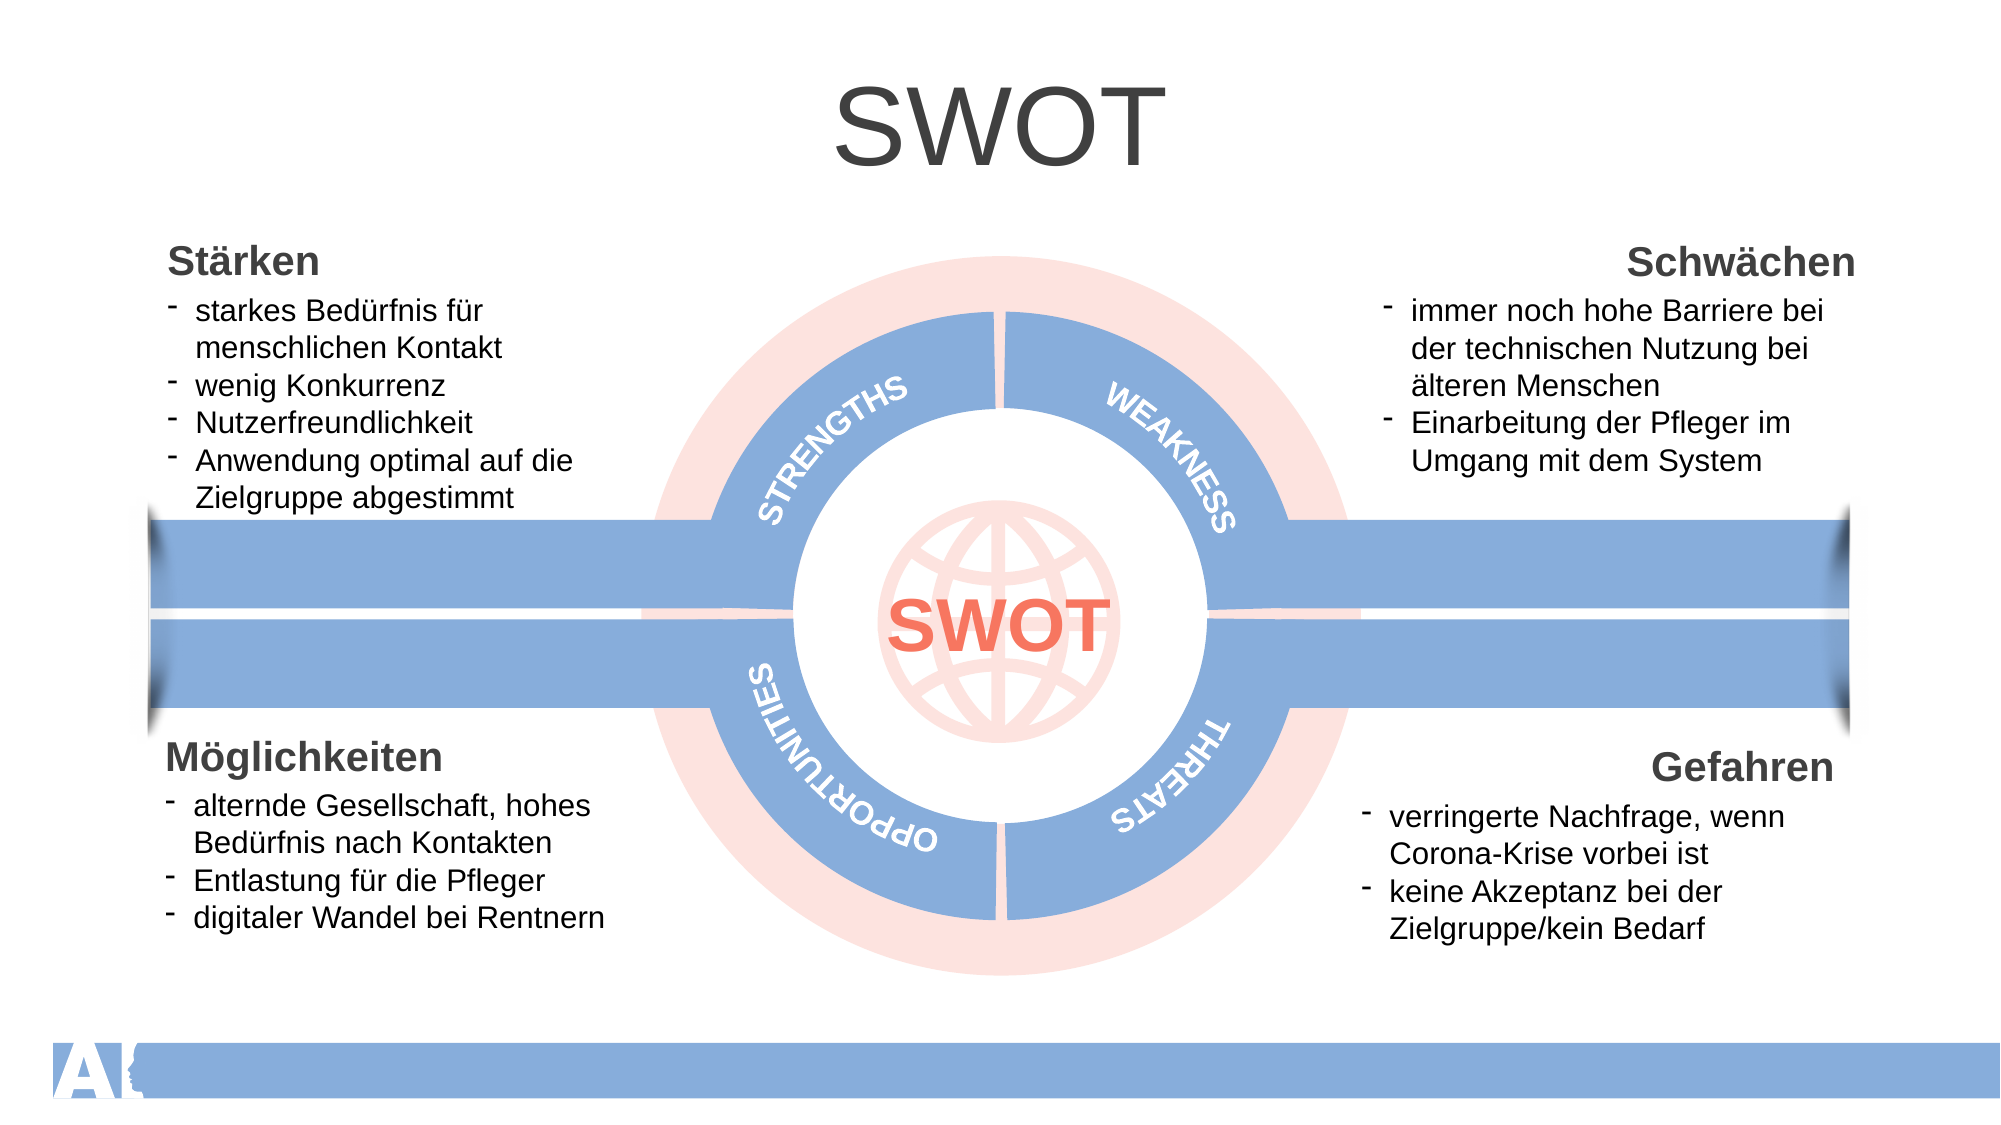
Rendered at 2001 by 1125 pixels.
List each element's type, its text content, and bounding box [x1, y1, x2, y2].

text_box [652, 709, 1350, 977]
text_box [1280, 519, 1812, 609]
text_box [185, 519, 724, 609]
text_box [749, 255, 1253, 357]
text_box [656, 369, 738, 519]
text_box [1259, 454, 1290, 610]
picture [31, 497, 279, 743]
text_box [150, 721, 642, 945]
text_box [1004, 863, 1180, 922]
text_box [1346, 732, 1850, 956]
text_box [708, 618, 738, 774]
text_box [185, 618, 724, 709]
picture [1718, 497, 1966, 743]
list SWOT [0, 55, 2000, 186]
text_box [152, 226, 656, 526]
text_box [1003, 310, 1162, 357]
text_box [837, 310, 996, 357]
text_box [1280, 618, 1812, 709]
text_box [710, 458, 738, 610]
text_box [640, 609, 738, 618]
text_box [1259, 363, 1349, 519]
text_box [1368, 227, 1872, 488]
text_box [820, 863, 998, 922]
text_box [738, 357, 1259, 863]
text_box [1259, 609, 1362, 618]
text_box [1259, 618, 1291, 778]
